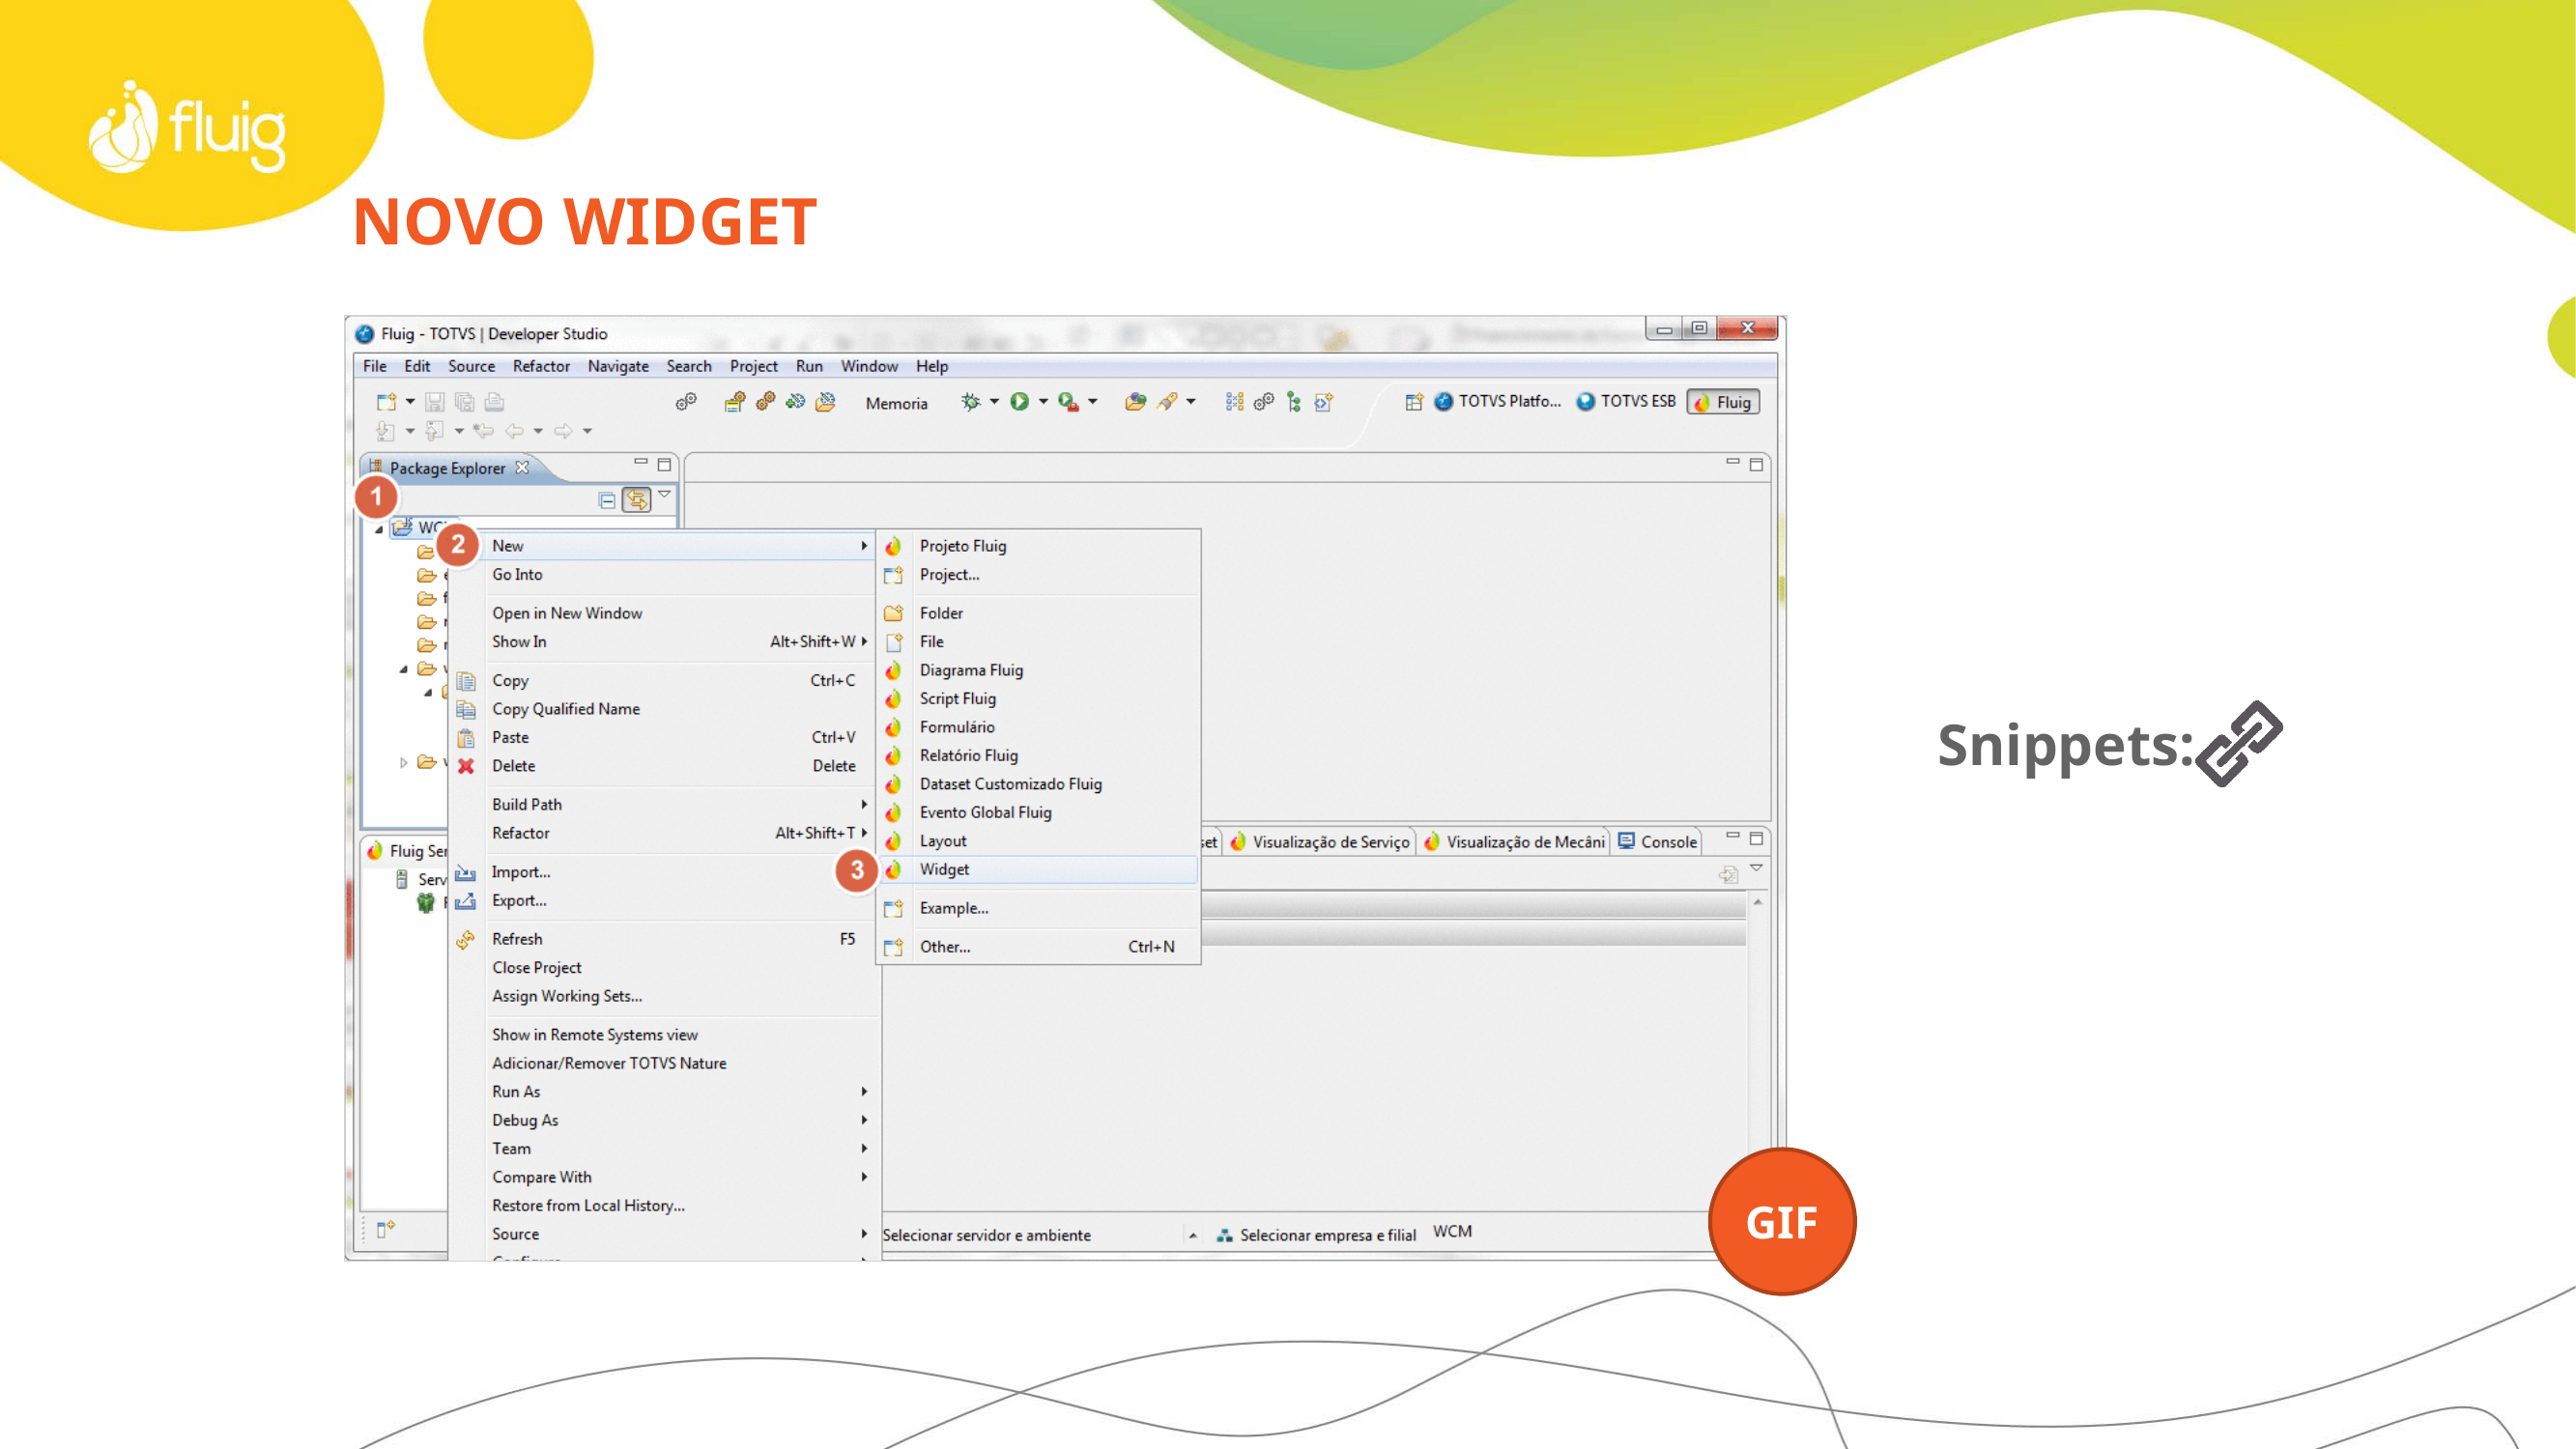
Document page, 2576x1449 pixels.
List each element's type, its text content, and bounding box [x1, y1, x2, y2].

text_box GIF [1725, 1148, 1857, 1296]
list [344, 315, 1788, 1262]
text_box Snippets: [1923, 702, 2192, 784]
title Novo widget [336, 173, 2352, 379]
picture [0, 0, 2576, 1449]
